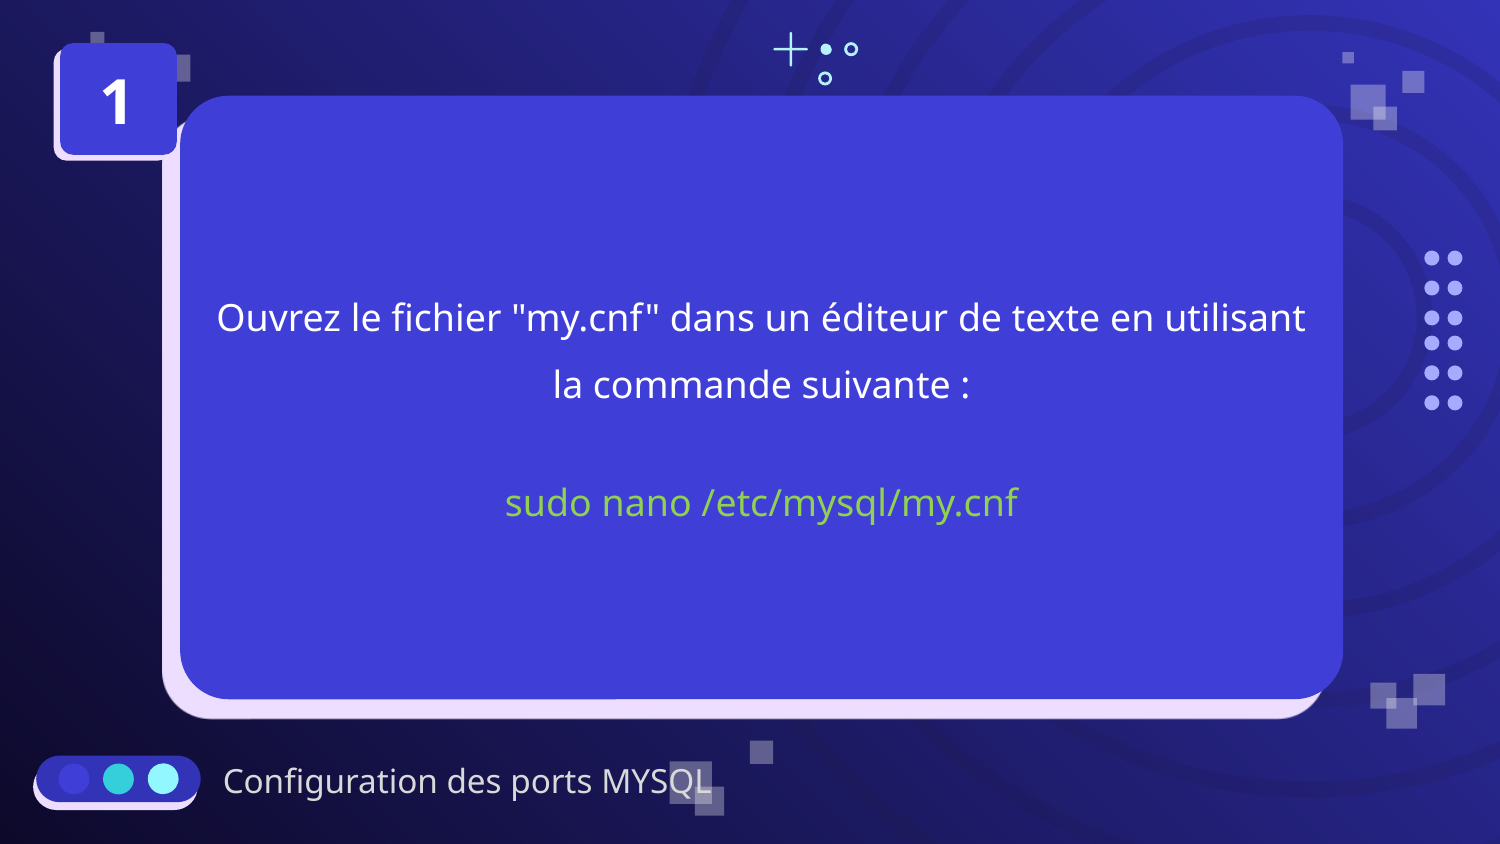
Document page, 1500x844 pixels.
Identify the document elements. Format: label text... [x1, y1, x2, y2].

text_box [32, 755, 201, 811]
text_box Configuration des ports MYSQL [207, 757, 845, 803]
text_box Ouvrez le fichier "my.cnf" dans un éditeur de texte en utilisant la commande suivante : sudo nano /etc/mysql/my.cnf [180, 95, 1344, 700]
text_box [53, 42, 178, 161]
